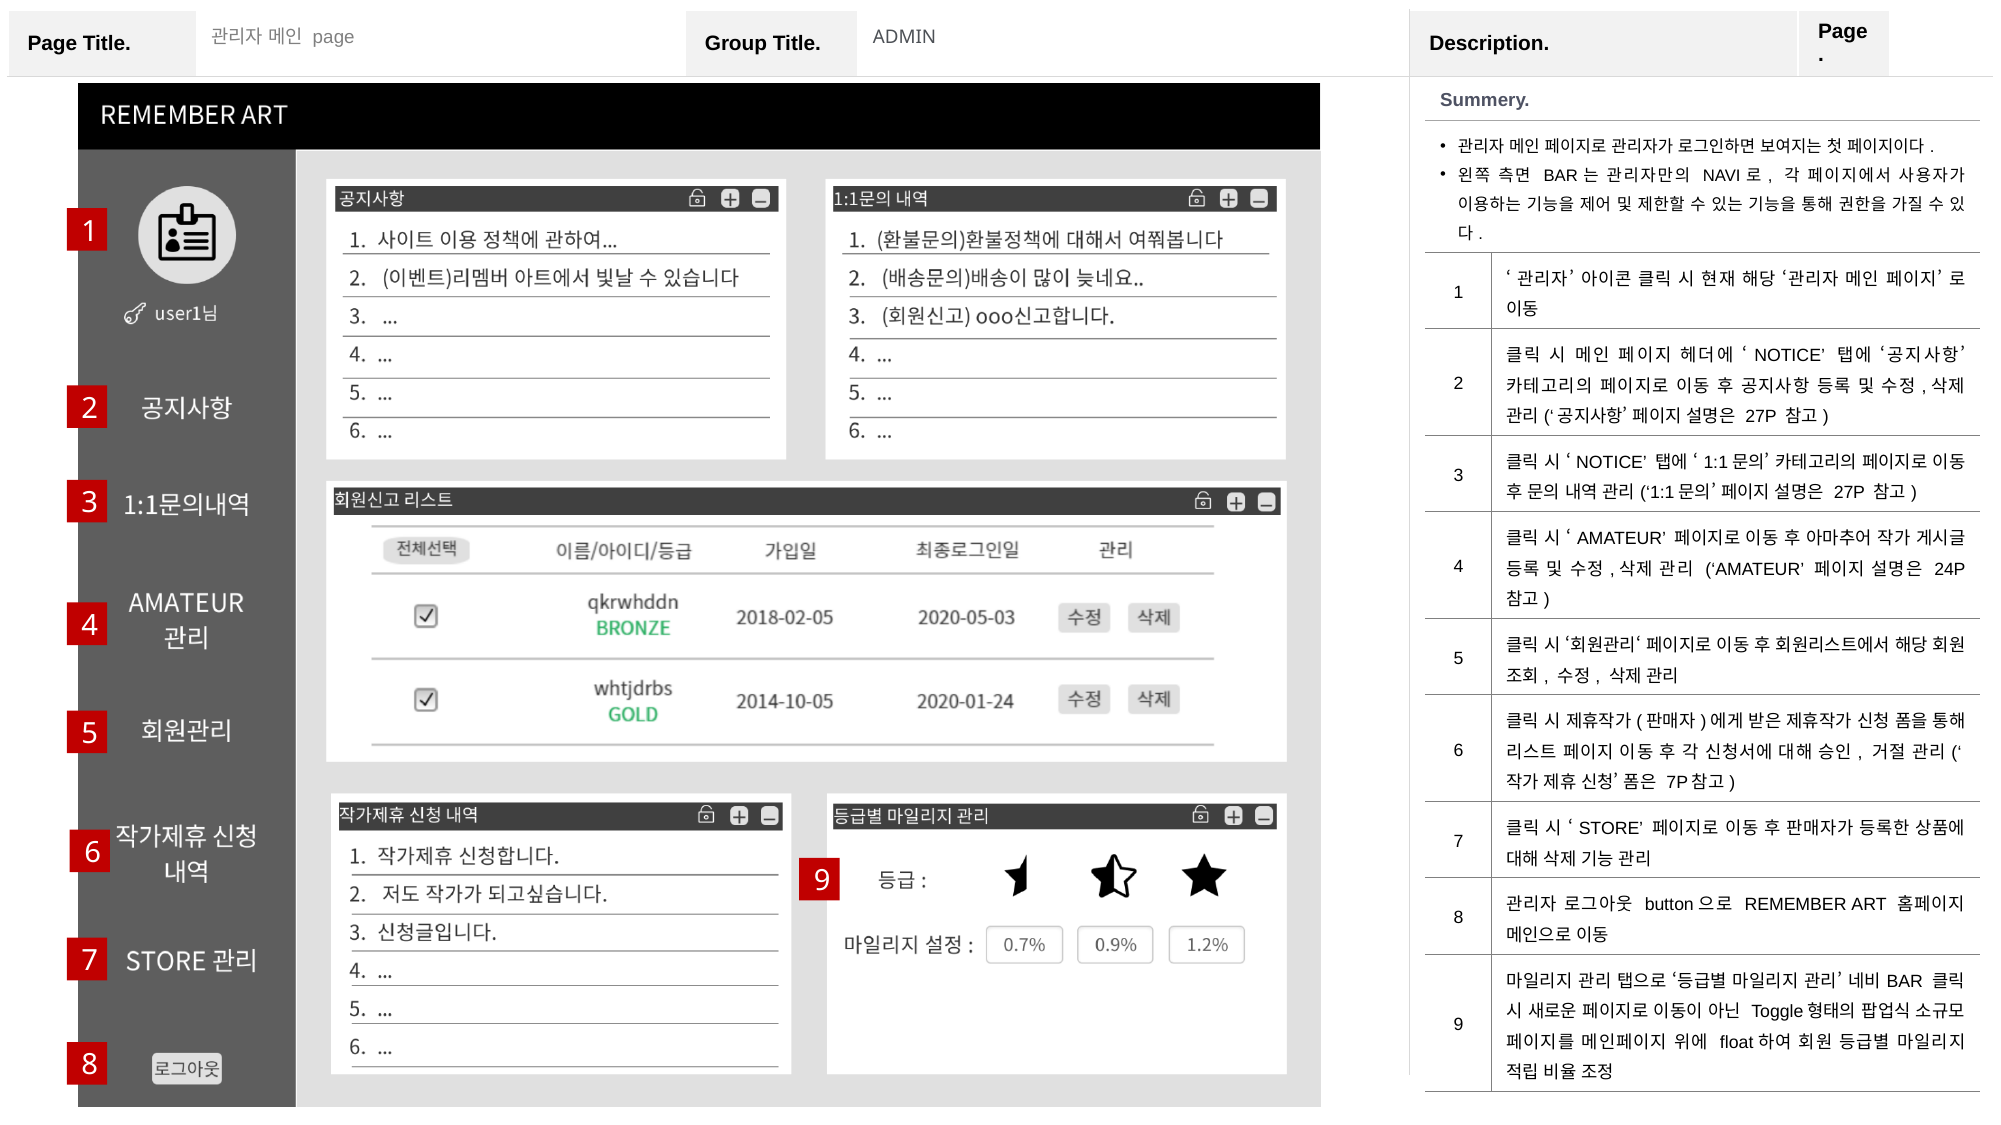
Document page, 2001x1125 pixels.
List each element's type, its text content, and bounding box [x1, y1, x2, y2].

text_box 7 [65, 936, 73, 982]
picture [78, 83, 1321, 1108]
table_cell 관리자 로그아웃 button으로 REMEMBER ART 홈페이지 메인으로 이동 [1492, 878, 1980, 954]
table_cell 관리자 메인 페이지로 관리자가 로그인하면 보여지는 첫 페이지이다. 왼쪽 측면 BAR는 관리자만의 NAVI로, 각 페이지에서 사용자가 이용하는 기능을 제어 및 제한할 수 있는 기능을 통해 권한을 가질 수 있다. [1425, 121, 1980, 252]
table_cell 클릭 시 ‘회원관리‘ 페이지로 이동 후 회원리스트에서 해당 회원 조회, 수정, 삭제 관리 [1492, 619, 1980, 694]
text_box 4 [65, 600, 73, 647]
table_cell 클릭 시 ‘AMATEUR’ 페이지로 이동 후 아마추어 작가 게시글 등록 및 수정,삭제 관리 (‘AMATEUR’ 페이지 설명은 24P 참고) [1492, 512, 1980, 618]
text_box ADMIN [858, 18, 1405, 55]
text_box 2 [65, 383, 73, 430]
table_cell 4 [1425, 512, 1491, 618]
table_header Summery. [1425, 78, 1980, 120]
table_cell 2 [1425, 329, 1491, 435]
table_cell 클릭 시 메인 페이지 헤더에 ‘NOTICE’ 탭에 ‘공지사항’ 카테고리의 페이지로 이동 후 공지사항 등록 및 수정,삭제 관리(‘공지사항’ 페이지 설명은 27P 참고) [1492, 329, 1980, 435]
table_cell 7 [1425, 802, 1491, 877]
table_cell 클릭 시 제휴작가(판매자)에게 받은 제휴작가 신청 폼을 통해 리스트 페이지 이동 후 각 신청서에 대해 승인, 거절 관리(‘작가 제휴 신청’ 폼은 7P참고) [1492, 695, 1980, 801]
text_box 5 [65, 708, 73, 755]
text_box 8 [65, 1040, 73, 1087]
table_cell ‘관리자’ 아이콘 클릭 시 현재 해당 ‘관리자 메인 페이지’ 로 이동 [1492, 253, 1980, 328]
table_cell 8 [1425, 878, 1491, 954]
table_cell 3 [1425, 436, 1491, 511]
table_cell 9 [1425, 955, 1491, 1091]
table_cell 6 [1425, 695, 1491, 801]
text_box 관리자 메인 page [196, 18, 684, 55]
table_cell 1 [1425, 253, 1491, 328]
table_cell 5 [1425, 619, 1491, 694]
table_cell 클릭 시 ‘NOTICE’ 탭에 ‘1:1문의’ 카테고리의 페이지로 이동 후 문의 내역 관리(‘1:1문의’ 페이지 설명은 27P 참고) [1492, 436, 1980, 511]
table_cell 마일리지 관리 탭으로 ‘등급별 마일리지 관리’ 네비BAR 클릭 시 새로운 페이지로 이동이 아닌 Toggle형태의 팝업식 소규모 페이지를 메인페이지 위에 float하여 회원 등급별 마일리지 적립 비율 조정 [1492, 955, 1980, 1091]
text_box 1 [65, 206, 73, 253]
table_cell 클릭 시 ‘STORE’ 페이지로 이동 후 판매자가 등록한 상품에 대해 삭제 기능 관리 [1492, 802, 1980, 877]
text_box 6 [67, 828, 73, 874]
text_box 3 [65, 478, 73, 524]
